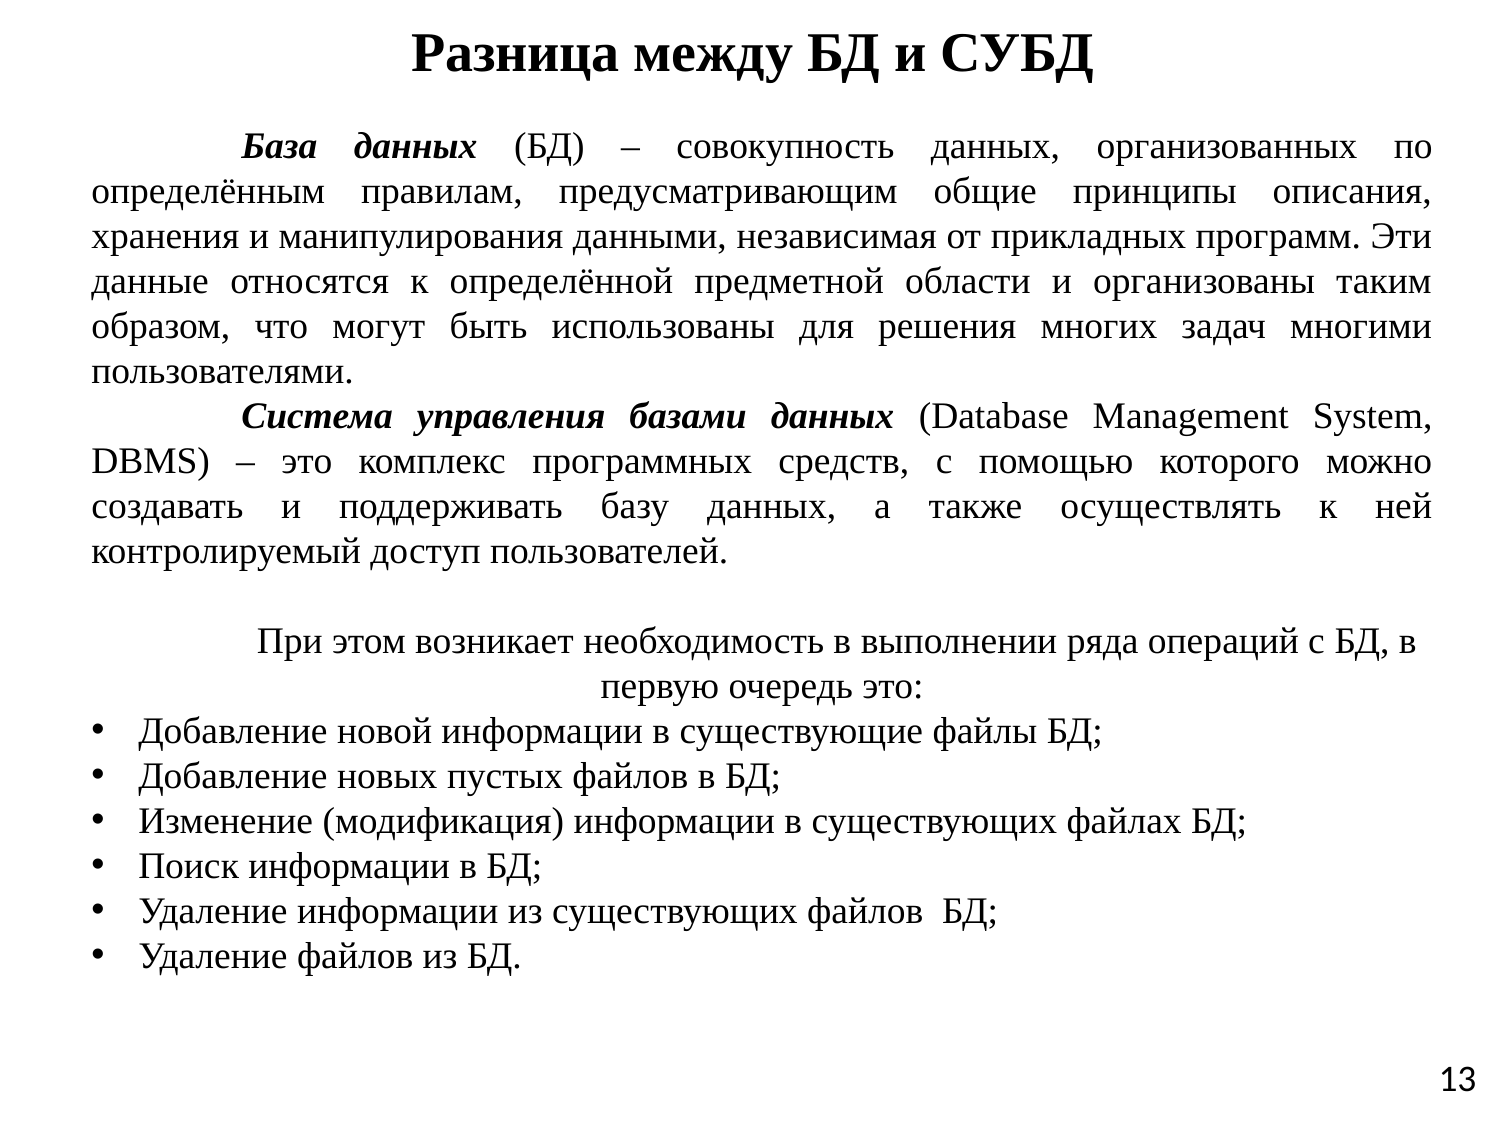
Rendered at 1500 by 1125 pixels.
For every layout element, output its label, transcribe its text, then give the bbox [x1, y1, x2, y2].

title Разница между БД и СУБД [32, 7, 1473, 90]
text_box База данных (БД) – совокупность данных, организованных по определённым правилам, предусматривающим общие принципы описания, хранения и манипулирования данными, независимая от прикладных программ. Эти данные относятся к определённой предметной области и организованы таким образом, что могут быть использованы для решения многих задач многими пользователями. Система управления базами данных (Database Management System, DBMS) – это комплекс программных средств, с помощью которого можно создавать и поддерживать базу данных, а также осуществлять к ней контролируемый доступ пользователей. При этом возникает необходимость в выполнении ряда операций с БД, в первую очередь это: Добавление новой информации в существующие файлы БД; Добавление новых пустых файлов в БД; Изменение (модификация) информации в существующих файлах БД; Поиск информации в БД; Удаление информации из существующих файлов БД; Удаление файлов из БД. [76, 113, 1448, 984]
text_box 13 [1423, 1046, 1492, 1107]
